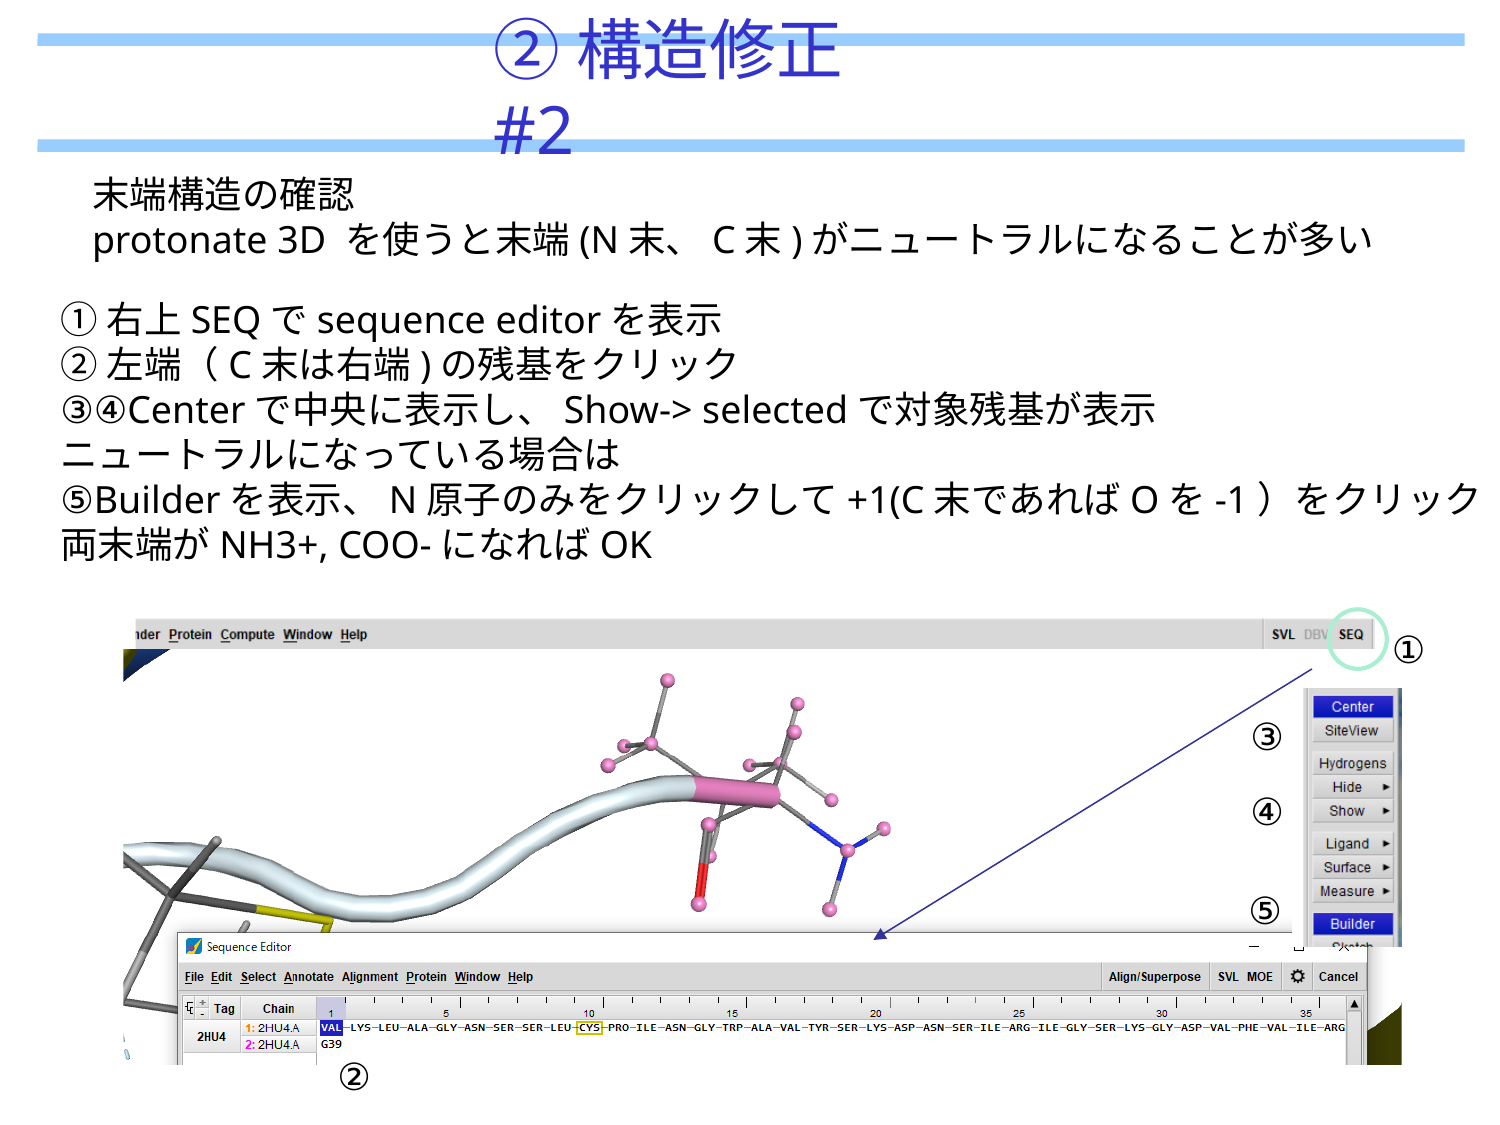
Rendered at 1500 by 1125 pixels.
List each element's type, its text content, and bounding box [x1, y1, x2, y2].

picture [123, 609, 1402, 1065]
text_box ①右上SEQでsequence editorを表示 ②左端（C末は右端)の残基をクリック ③④Centerで中央に表示し、Show-> selectedで対象残基が表示 ニュートラルになっている場合は ⑤Builderを表示、N原子のみをクリックして+1(C末であればOを-1）をクリック 両末端がNH3+, COO-になればOK [45, 288, 1497, 574]
text_box 末端構造の確認 protonate 3D を使うと末端(N末、C末)がニュートラルになることが多い [77, 163, 1389, 288]
title ②構造修正#2 [493, 47, 938, 129]
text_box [873, 668, 1313, 941]
text_box ① [1381, 618, 1441, 679]
text_box ② [322, 1072, 386, 1106]
